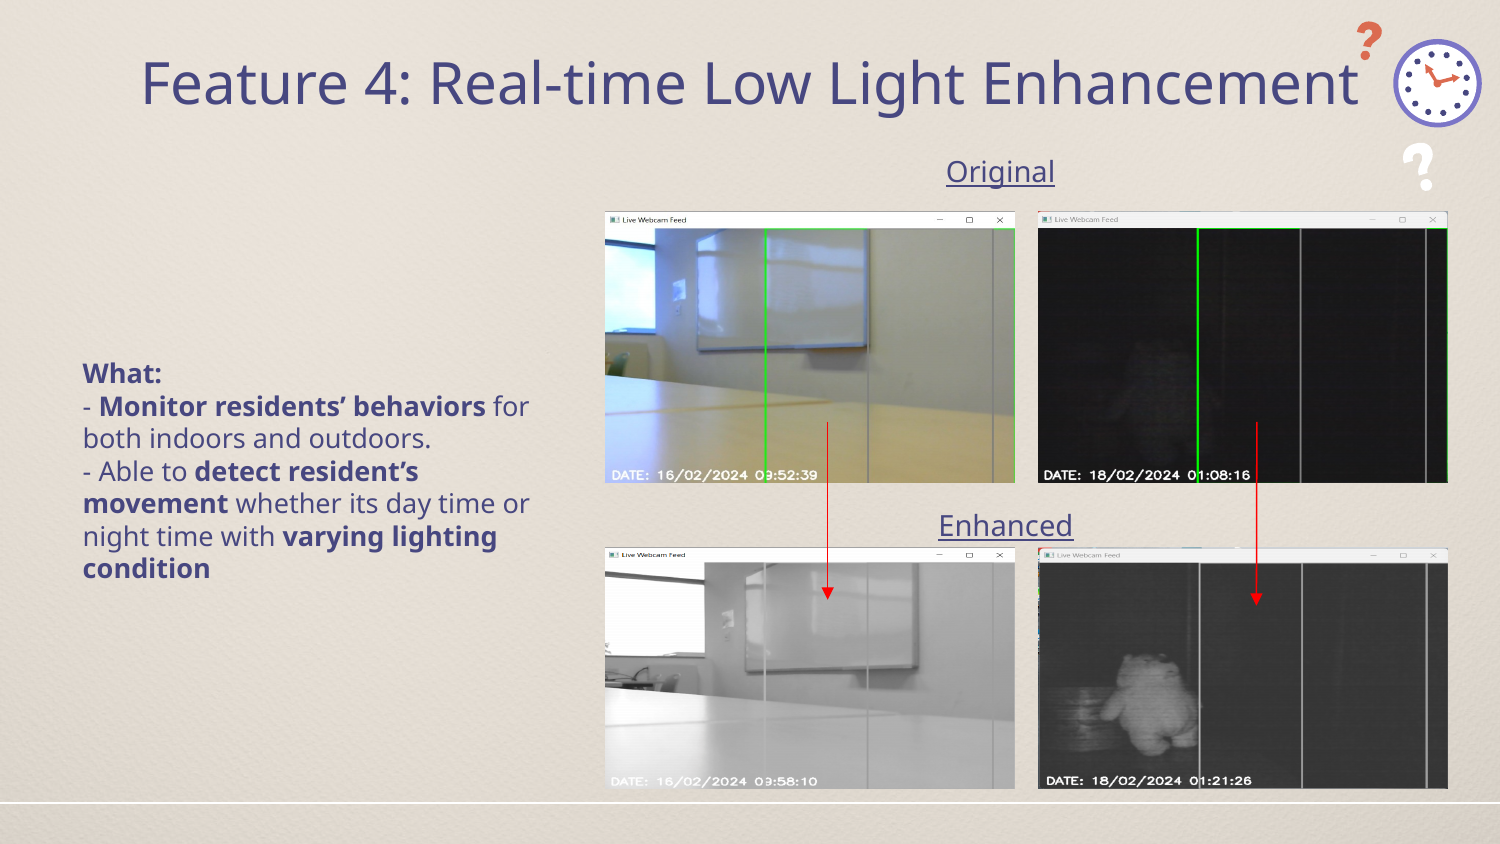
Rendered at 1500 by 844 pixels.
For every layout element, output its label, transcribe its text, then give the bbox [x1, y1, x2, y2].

picture [604, 210, 1015, 483]
title Feature 4: Real-time Low Light Enhancement [118, 31, 1382, 126]
picture [1037, 210, 1448, 483]
text_box Original [930, 138, 1113, 201]
list What: - Monitor residents’ behaviors for both indoors and outdoors. - Able to detect resident’s movement whether its day time or night time with varying lighting condition [67, 341, 550, 604]
text_box Enhanced [923, 492, 1120, 555]
picture [604, 547, 1015, 790]
picture [1037, 547, 1448, 790]
